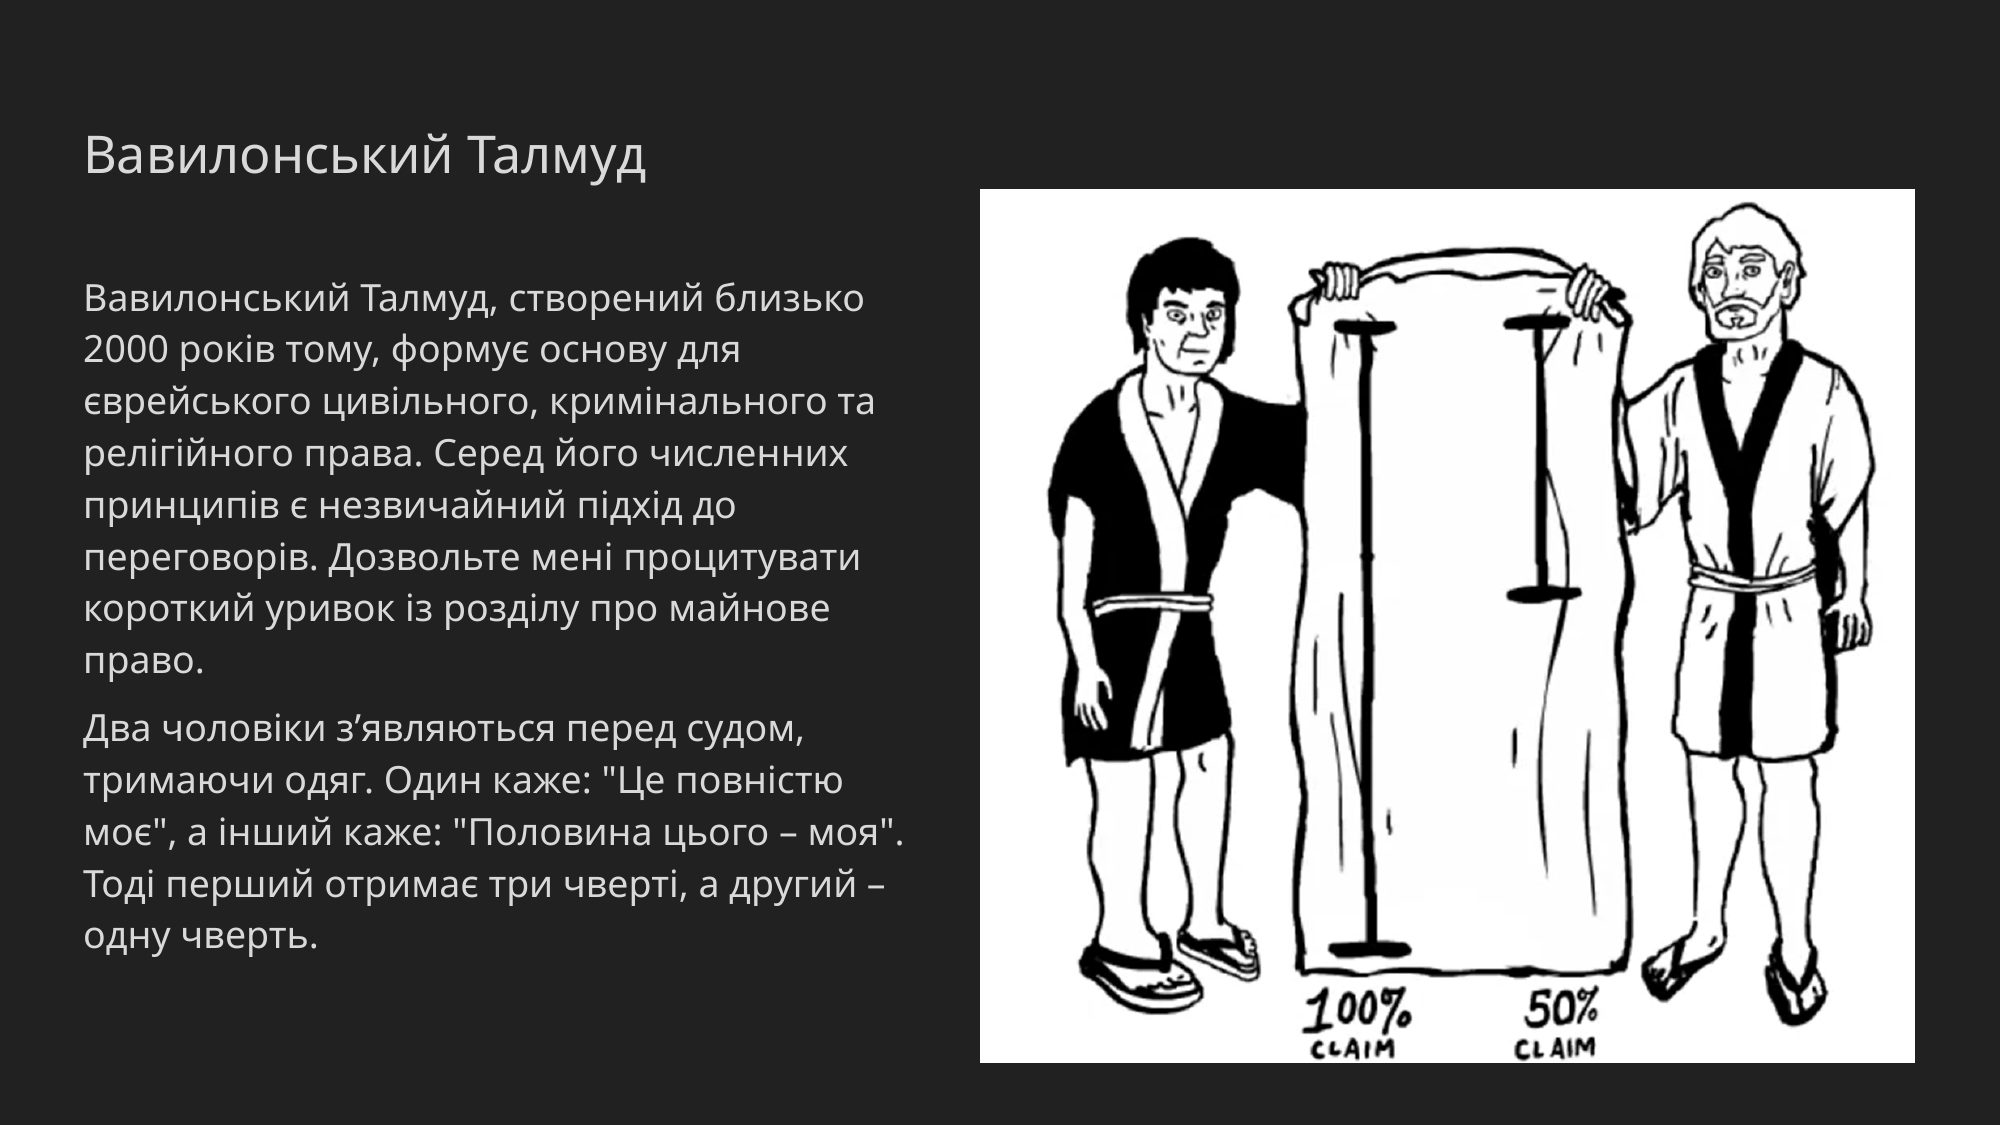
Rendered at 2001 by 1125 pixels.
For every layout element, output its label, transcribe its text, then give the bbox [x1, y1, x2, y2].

picture [979, 188, 1915, 1063]
title Вавилонський Талмуд [68, 97, 1932, 223]
list Вавилонський Талмуд, створений близько 2000 років тому, формує основу для єврейського цивільного, кримінального та релігійного права. Серед його численних принципів є незвичайний підхід до переговорів. Дозвольте мені процитувати короткий уривок із розділу про майнове право. Два чоловіки з’являються перед судом, тримаючи одяг. Один каже: "Це повністю моє", а інший каже: "Половина цього – моя". Тоді перший отримає три чверті, а другий – одну чверть. [68, 252, 924, 1000]
